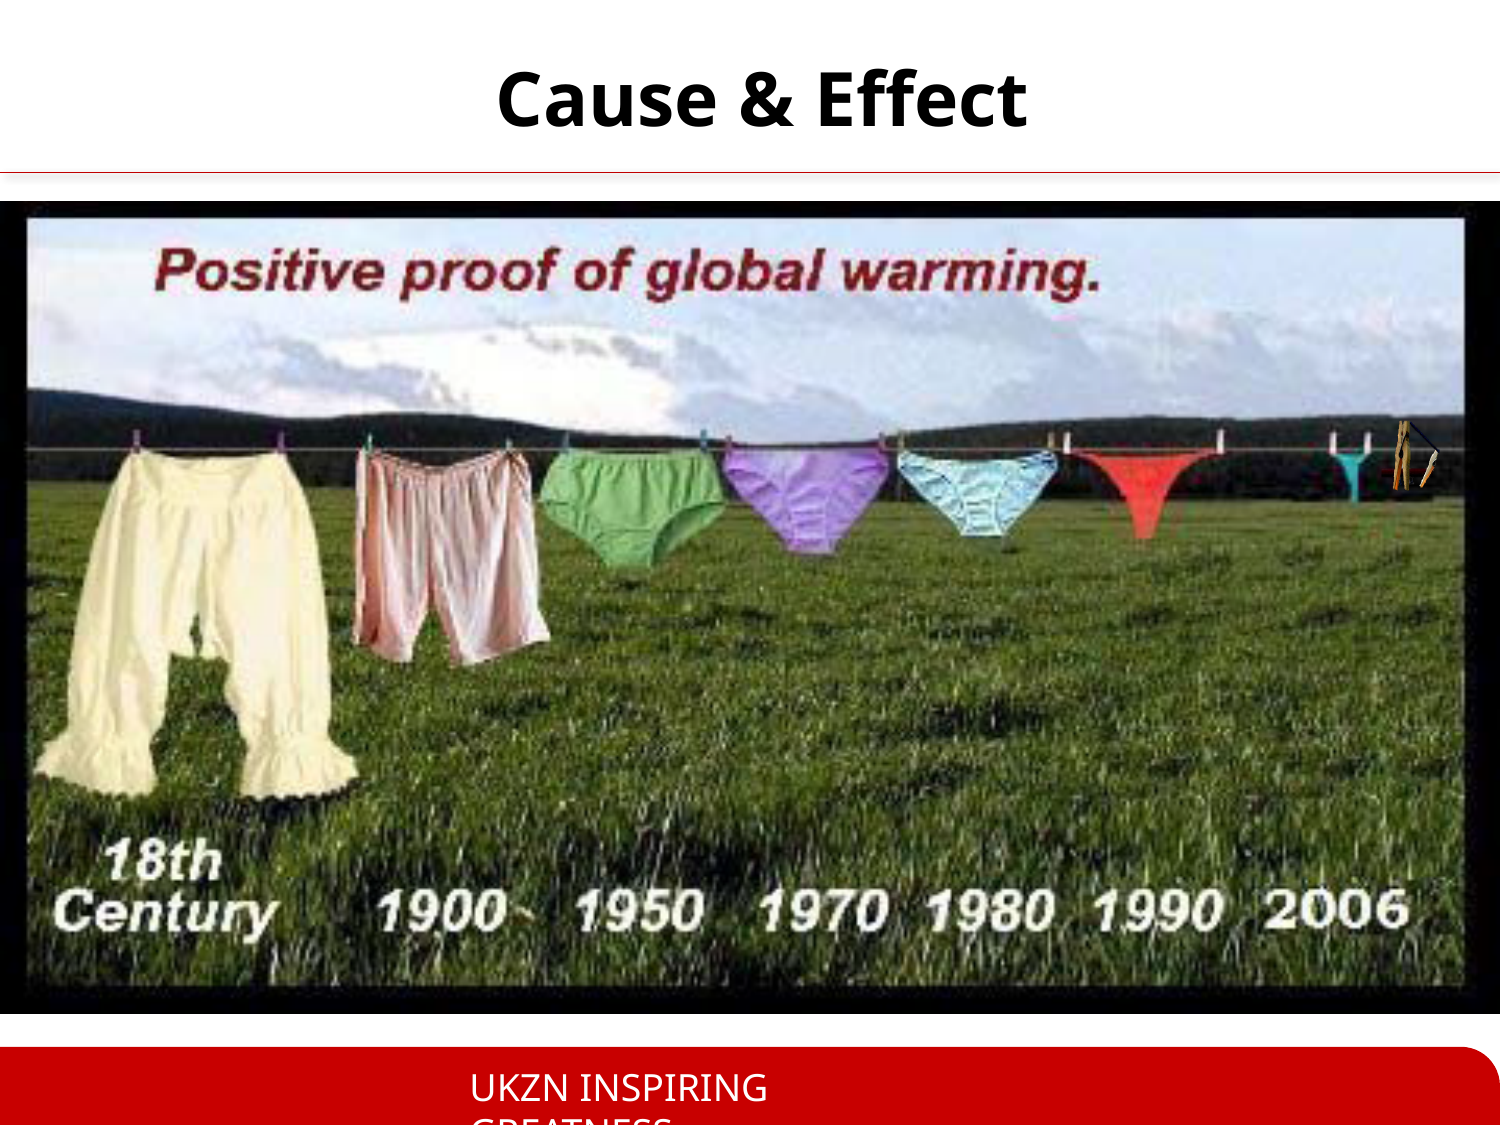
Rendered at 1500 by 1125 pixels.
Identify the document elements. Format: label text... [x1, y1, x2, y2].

picture [0, 201, 1500, 1015]
title Cause & Effect [87, 2, 1438, 191]
